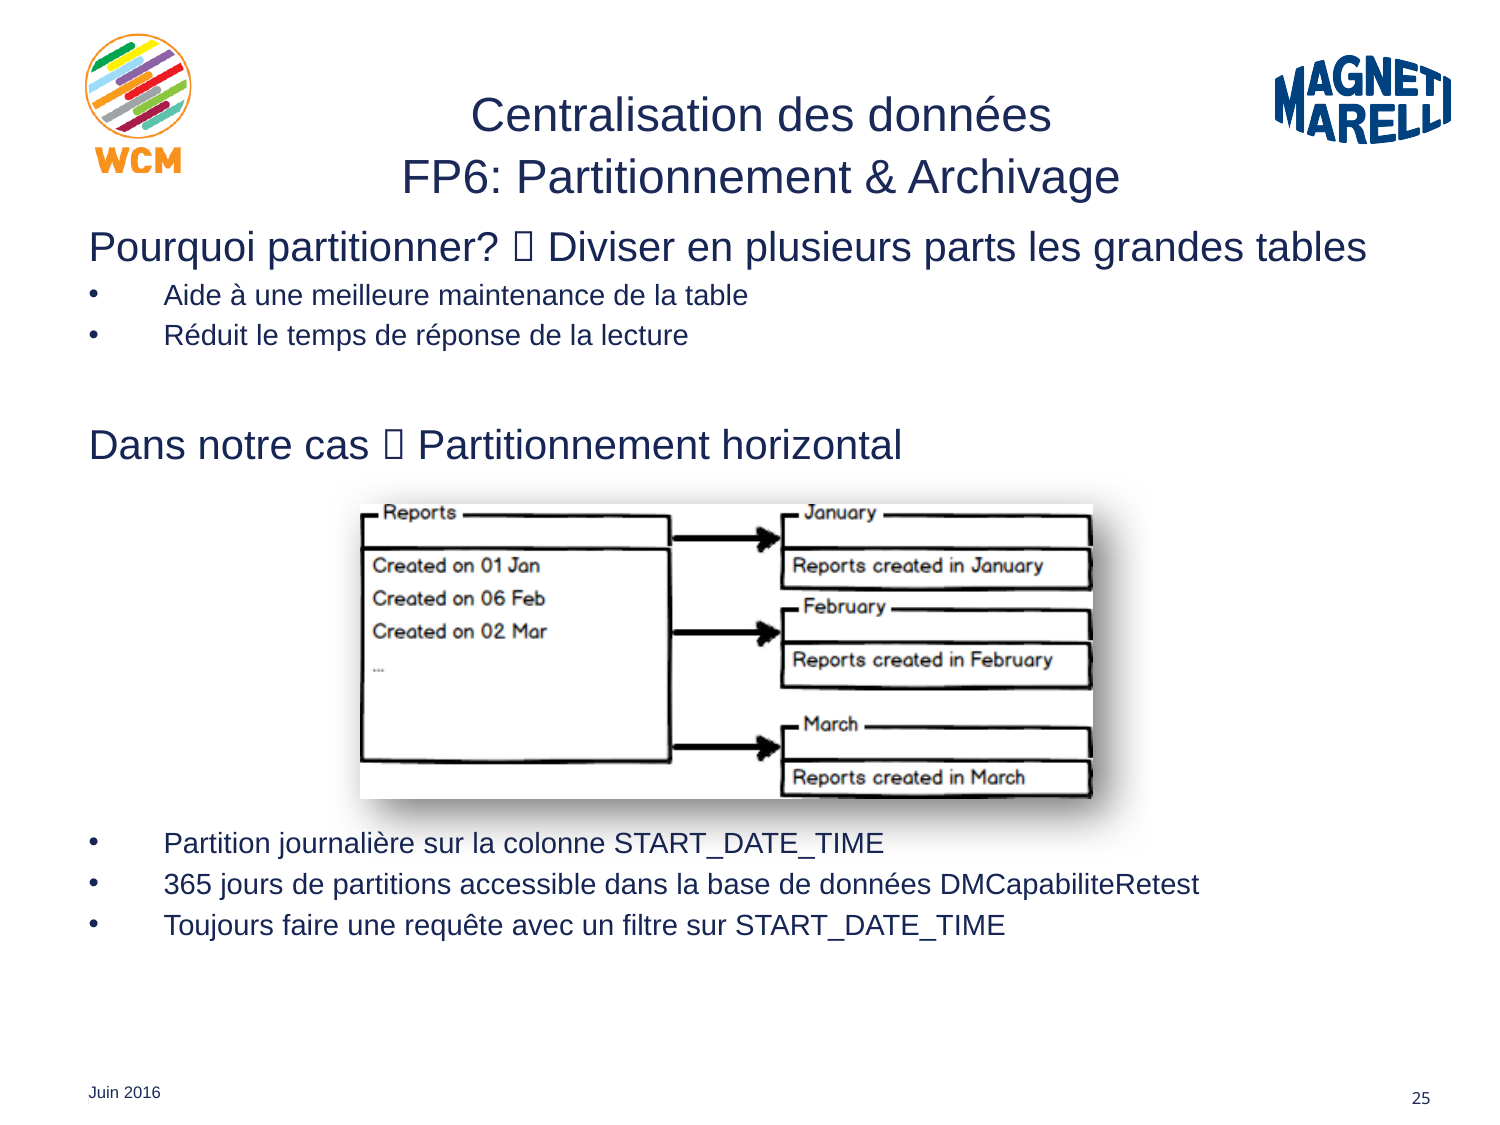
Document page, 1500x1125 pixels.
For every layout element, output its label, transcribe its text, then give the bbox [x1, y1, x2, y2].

picture [359, 504, 1094, 799]
list Pourquoi partitionner?  Diviser en plusieurs parts les grandes tables Aide à une meilleure maintenance de la table Réduit le temps de réponse de la lecture Dans notre cas  Partitionnement horizontal Partition journalière sur la colonne START_DATE_TIME 365 jours de partitions accessible dans la base de données DMCapabiliteRetest Toujours faire une requête avec un filtre sur START_DATE_TIME [88, 219, 1438, 1013]
picture [1275, 11, 1451, 188]
footer Juin 2016 [88, 1082, 183, 1115]
title Centralisation des données FP6: Partitionnement & Archivage [289, 78, 1235, 220]
picture [53, 31, 231, 173]
slide_number 25 [1396, 1079, 1463, 1118]
